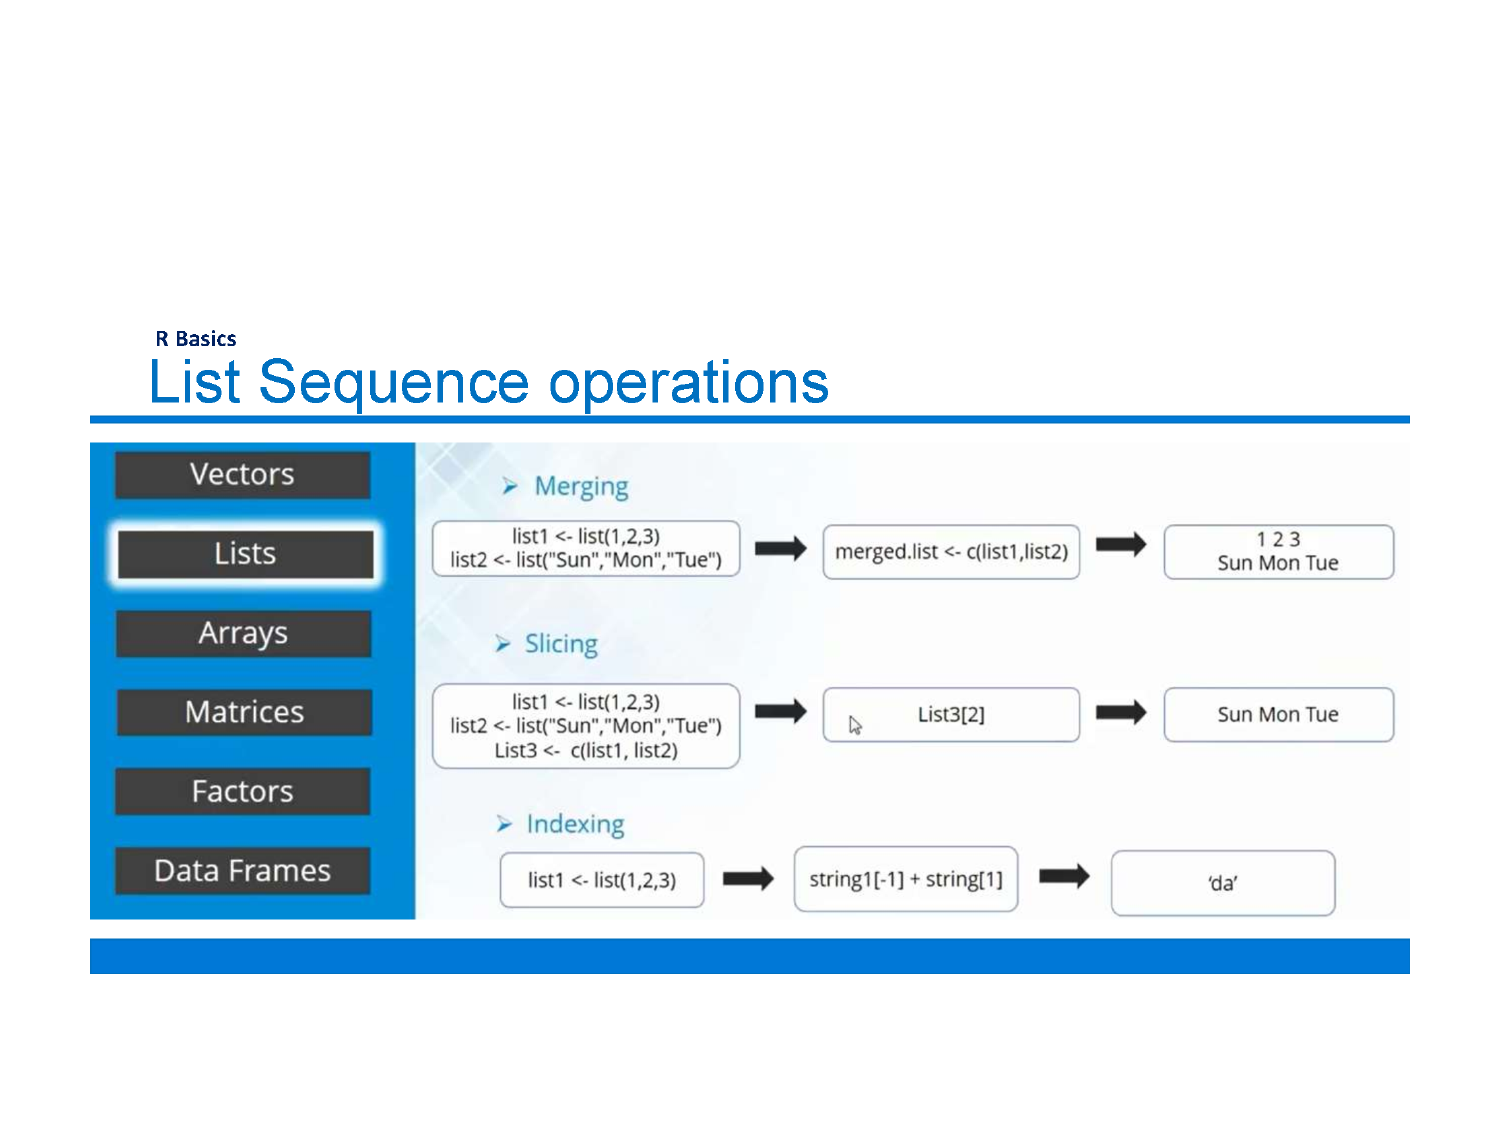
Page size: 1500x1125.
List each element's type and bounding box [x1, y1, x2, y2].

list [89, 262, 1411, 1006]
